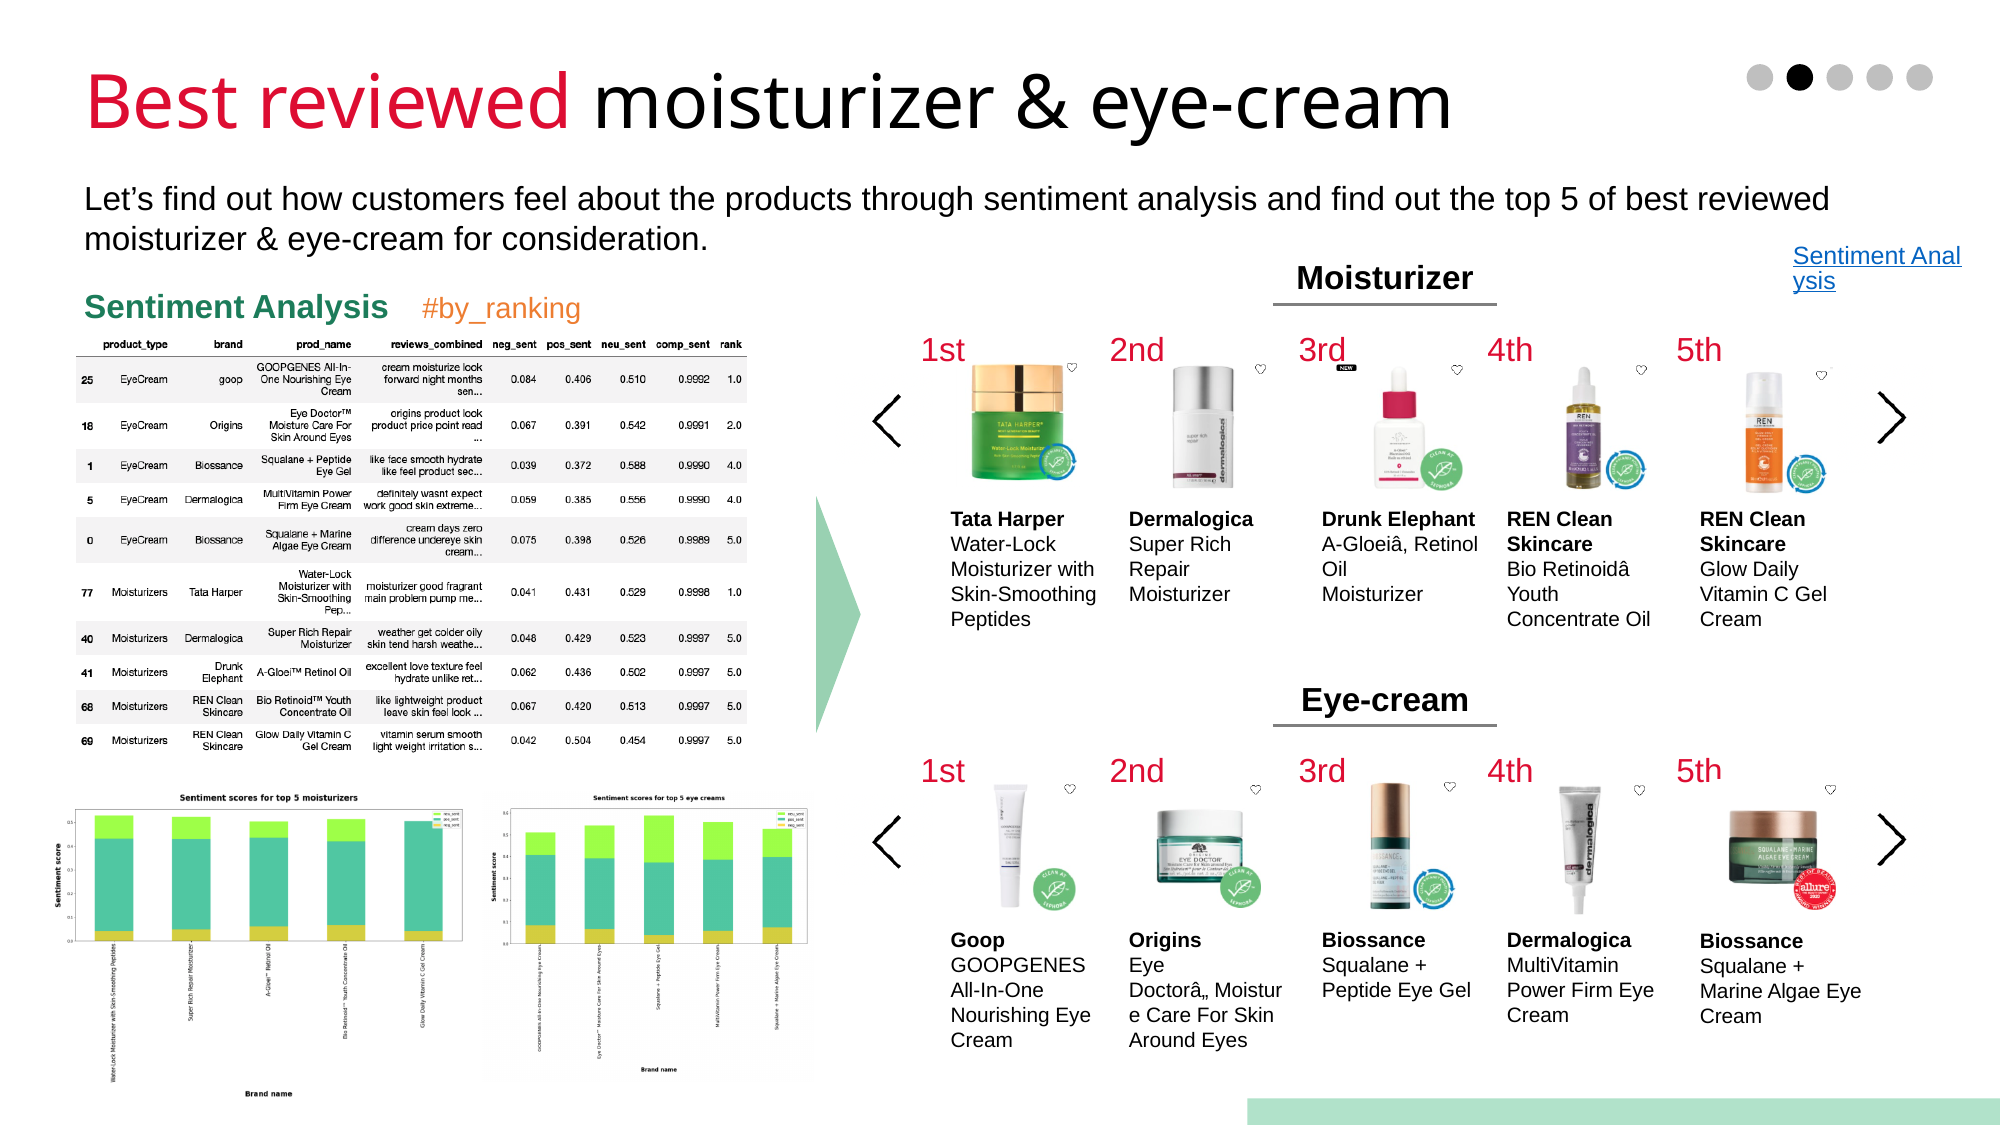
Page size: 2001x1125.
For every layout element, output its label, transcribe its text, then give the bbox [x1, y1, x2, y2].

picture [953, 799, 1082, 915]
picture [481, 791, 815, 1083]
picture [1330, 377, 1465, 495]
text_box [1746, 64, 1774, 91]
text_box #by_ranking [407, 282, 611, 325]
picture [1520, 377, 1658, 496]
text_box [816, 496, 849, 733]
picture [1711, 778, 1847, 916]
picture [46, 788, 470, 1106]
text_box [1826, 64, 1854, 91]
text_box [835, 364, 1934, 641]
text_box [905, 741, 1778, 799]
picture [1148, 799, 1269, 915]
text_box Sentiment Analysis [1777, 231, 1982, 277]
text_box Let’s find out how customers feel about the products through sentiment analysis and find out the top 5 of best reviewed moisturizer & eye-cream for consideration. [69, 169, 1896, 265]
picture [1710, 365, 1833, 499]
picture [1336, 799, 1465, 917]
picture [951, 377, 1080, 487]
text_box [1786, 64, 1814, 91]
text_box [1906, 64, 1933, 91]
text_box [835, 786, 1934, 1062]
text_box Sentiment Analysis [69, 277, 512, 325]
text_box [1247, 1098, 2000, 1125]
text_box Eye-cream [1255, 670, 1515, 726]
picture [1518, 799, 1652, 919]
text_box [905, 320, 1778, 377]
title Best reviewed moisturizer & eye-cream [69, 36, 1795, 169]
text_box [1866, 64, 1893, 91]
picture [1143, 377, 1272, 495]
text_box Moisturizer [1255, 248, 1515, 304]
picture [68, 327, 756, 772]
